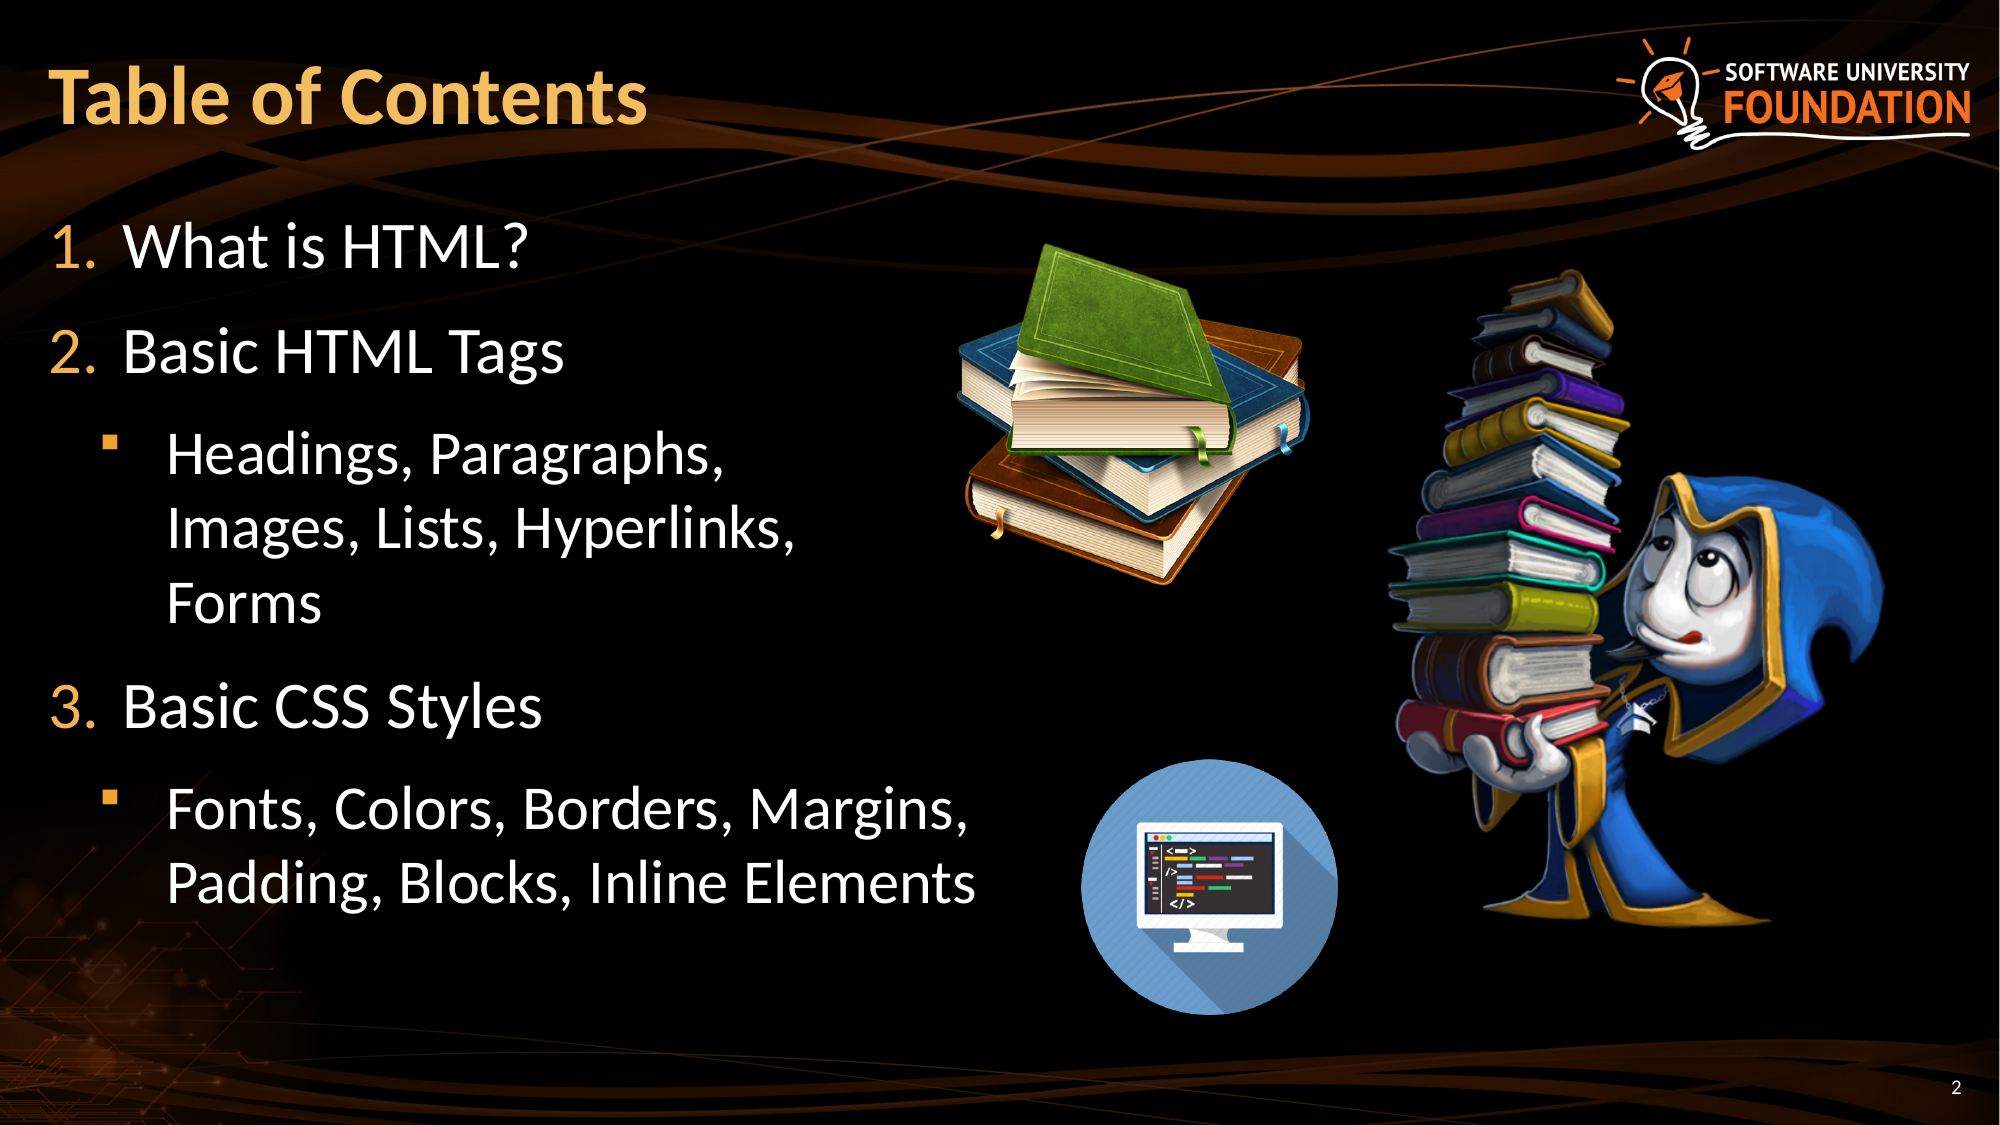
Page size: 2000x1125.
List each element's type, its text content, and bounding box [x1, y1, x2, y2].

title Table of Contents [30, 6, 1602, 189]
slide_number 2 [1897, 1070, 1968, 1103]
list What is HTML? Basic HTML Tags Headings, Paragraphs, Images, Lists, Hyperlinks, Forms Basic CSS Styles Fonts, Colors, Borders, Margins, Padding, Blocks, Inline Elements [31, 195, 1968, 1103]
picture [0, 0, 2000, 1125]
